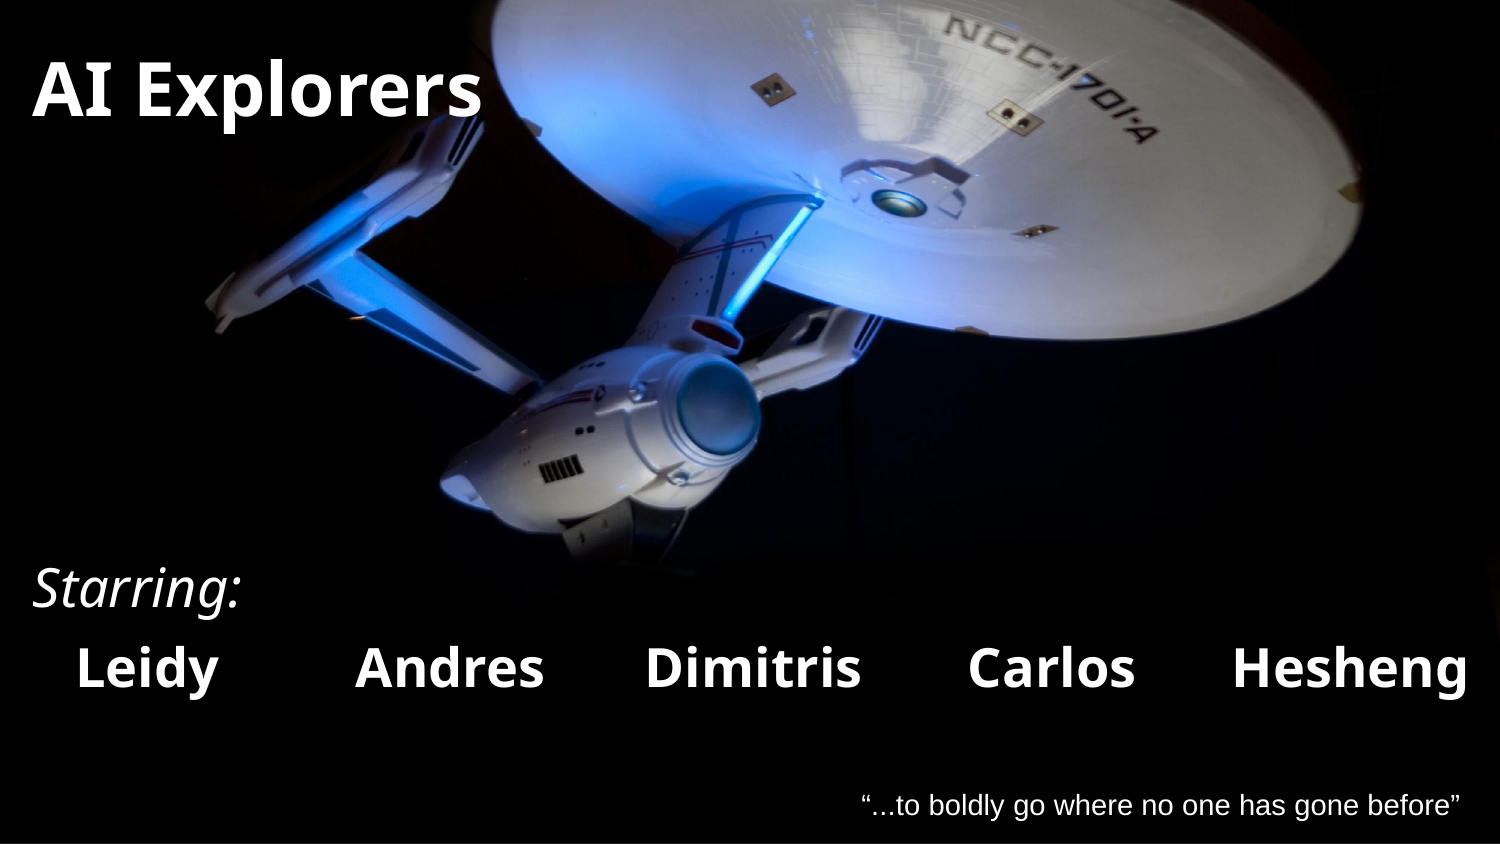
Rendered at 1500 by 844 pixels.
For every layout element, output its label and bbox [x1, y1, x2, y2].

text_box [0, 0, 1500, 844]
